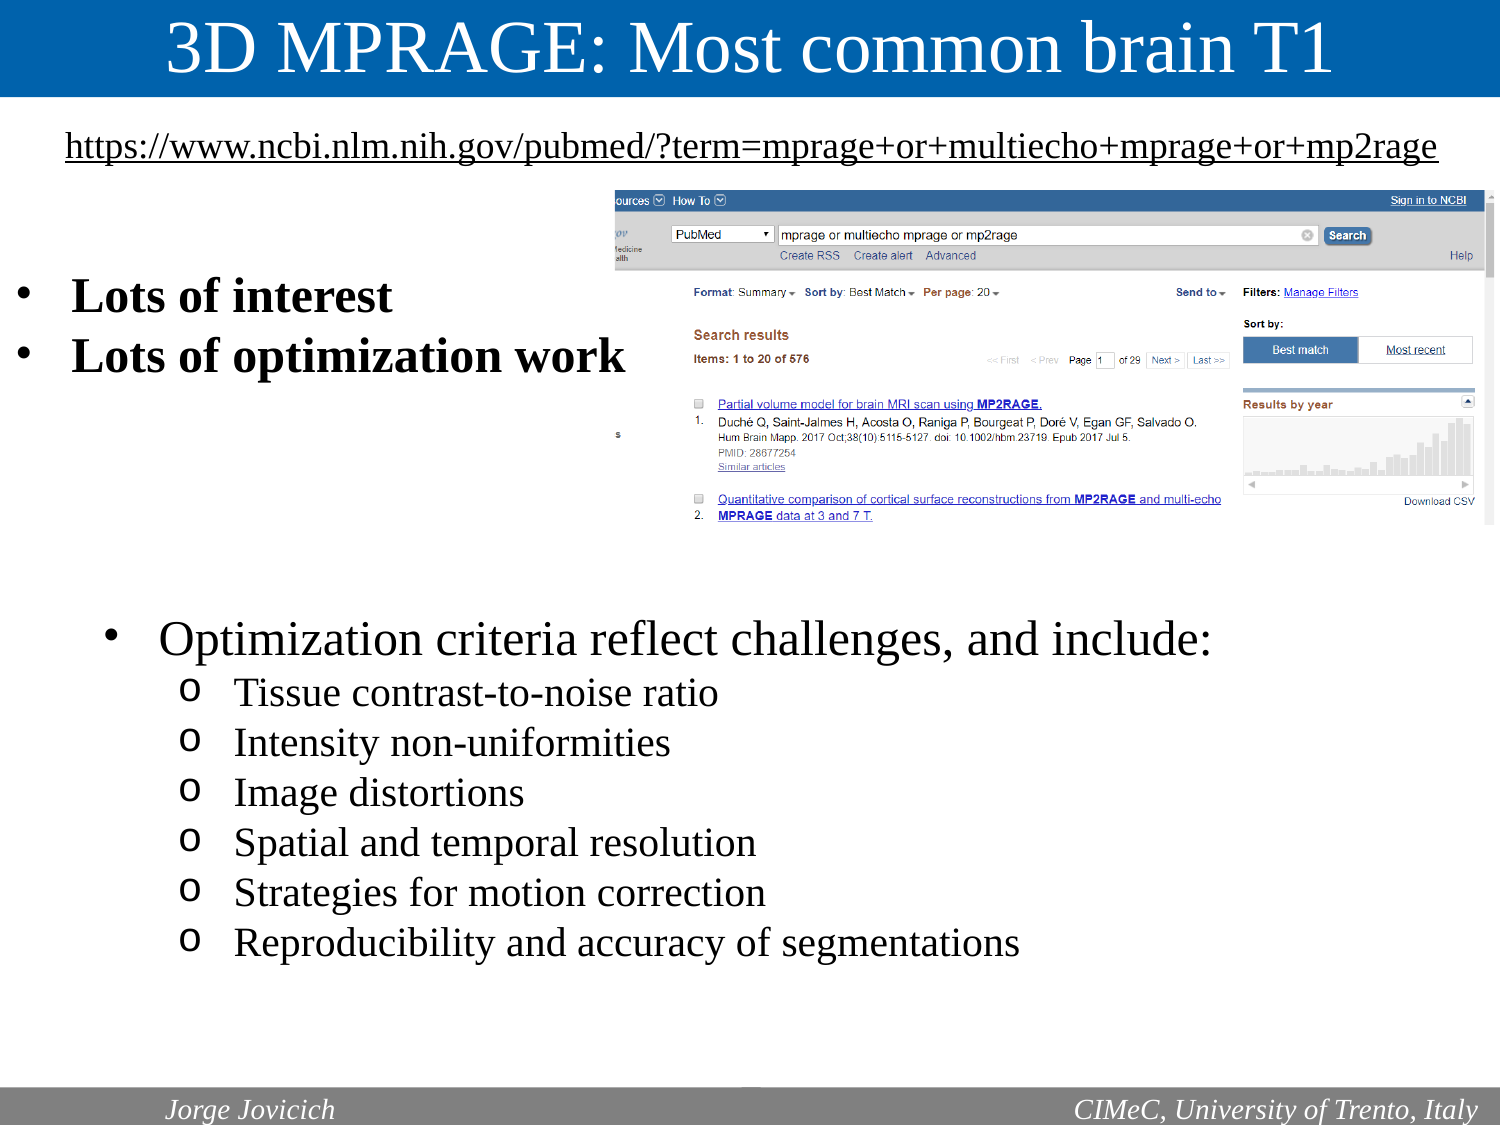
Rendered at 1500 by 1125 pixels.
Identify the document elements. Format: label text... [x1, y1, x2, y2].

text_box https://www.ncbi.nlm.nih.gov/pubmed/?term=mprage+or+multiecho+mprage+or+mp2rage [50, 113, 1495, 175]
text_box Optimization criteria reflect challenges, and include: Tissue contrast-to-noise ratio Intensity non-uniformities Image distortions Spatial and temporal resolution Strategies for motion correction Reproducibility and accuracy of segmentations [87, 597, 1272, 1085]
text_box Lots of interest Lots of optimization work [0, 255, 609, 392]
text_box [0, 1087, 1500, 1125]
text_box 3D MPRAGE: Most common brain T1 [0, 0, 1500, 99]
picture [614, 190, 1495, 526]
